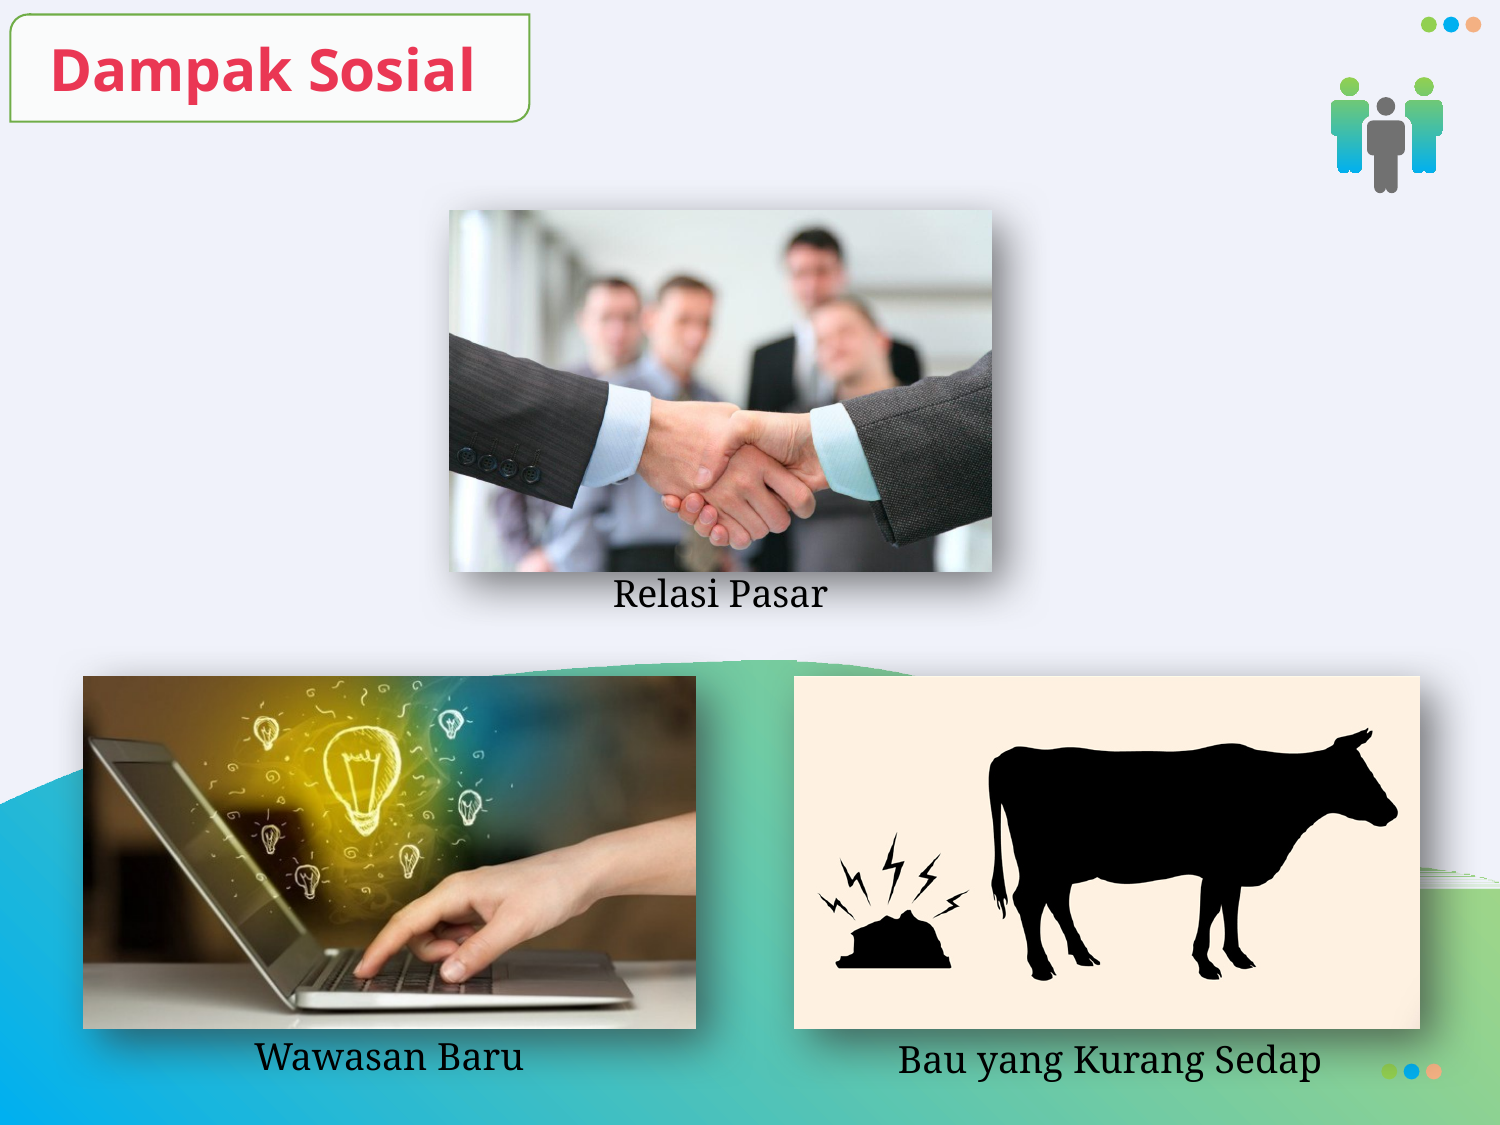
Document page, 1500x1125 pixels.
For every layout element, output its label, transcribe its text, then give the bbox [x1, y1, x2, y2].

text_box [9, 12, 531, 123]
text_box [0, 660, 1500, 1125]
text_box Wawasan Baru [239, 1029, 539, 1085]
picture [449, 210, 992, 572]
picture [794, 676, 1420, 1029]
list Dampak Sosial [34, 32, 666, 114]
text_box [1330, 77, 1443, 194]
picture [83, 676, 696, 1029]
text_box Bau yang Kurang Sedap [883, 1029, 1338, 1089]
text_box Relasi Pasar [598, 572, 844, 623]
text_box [1420, 16, 1482, 33]
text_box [1381, 1063, 1442, 1080]
